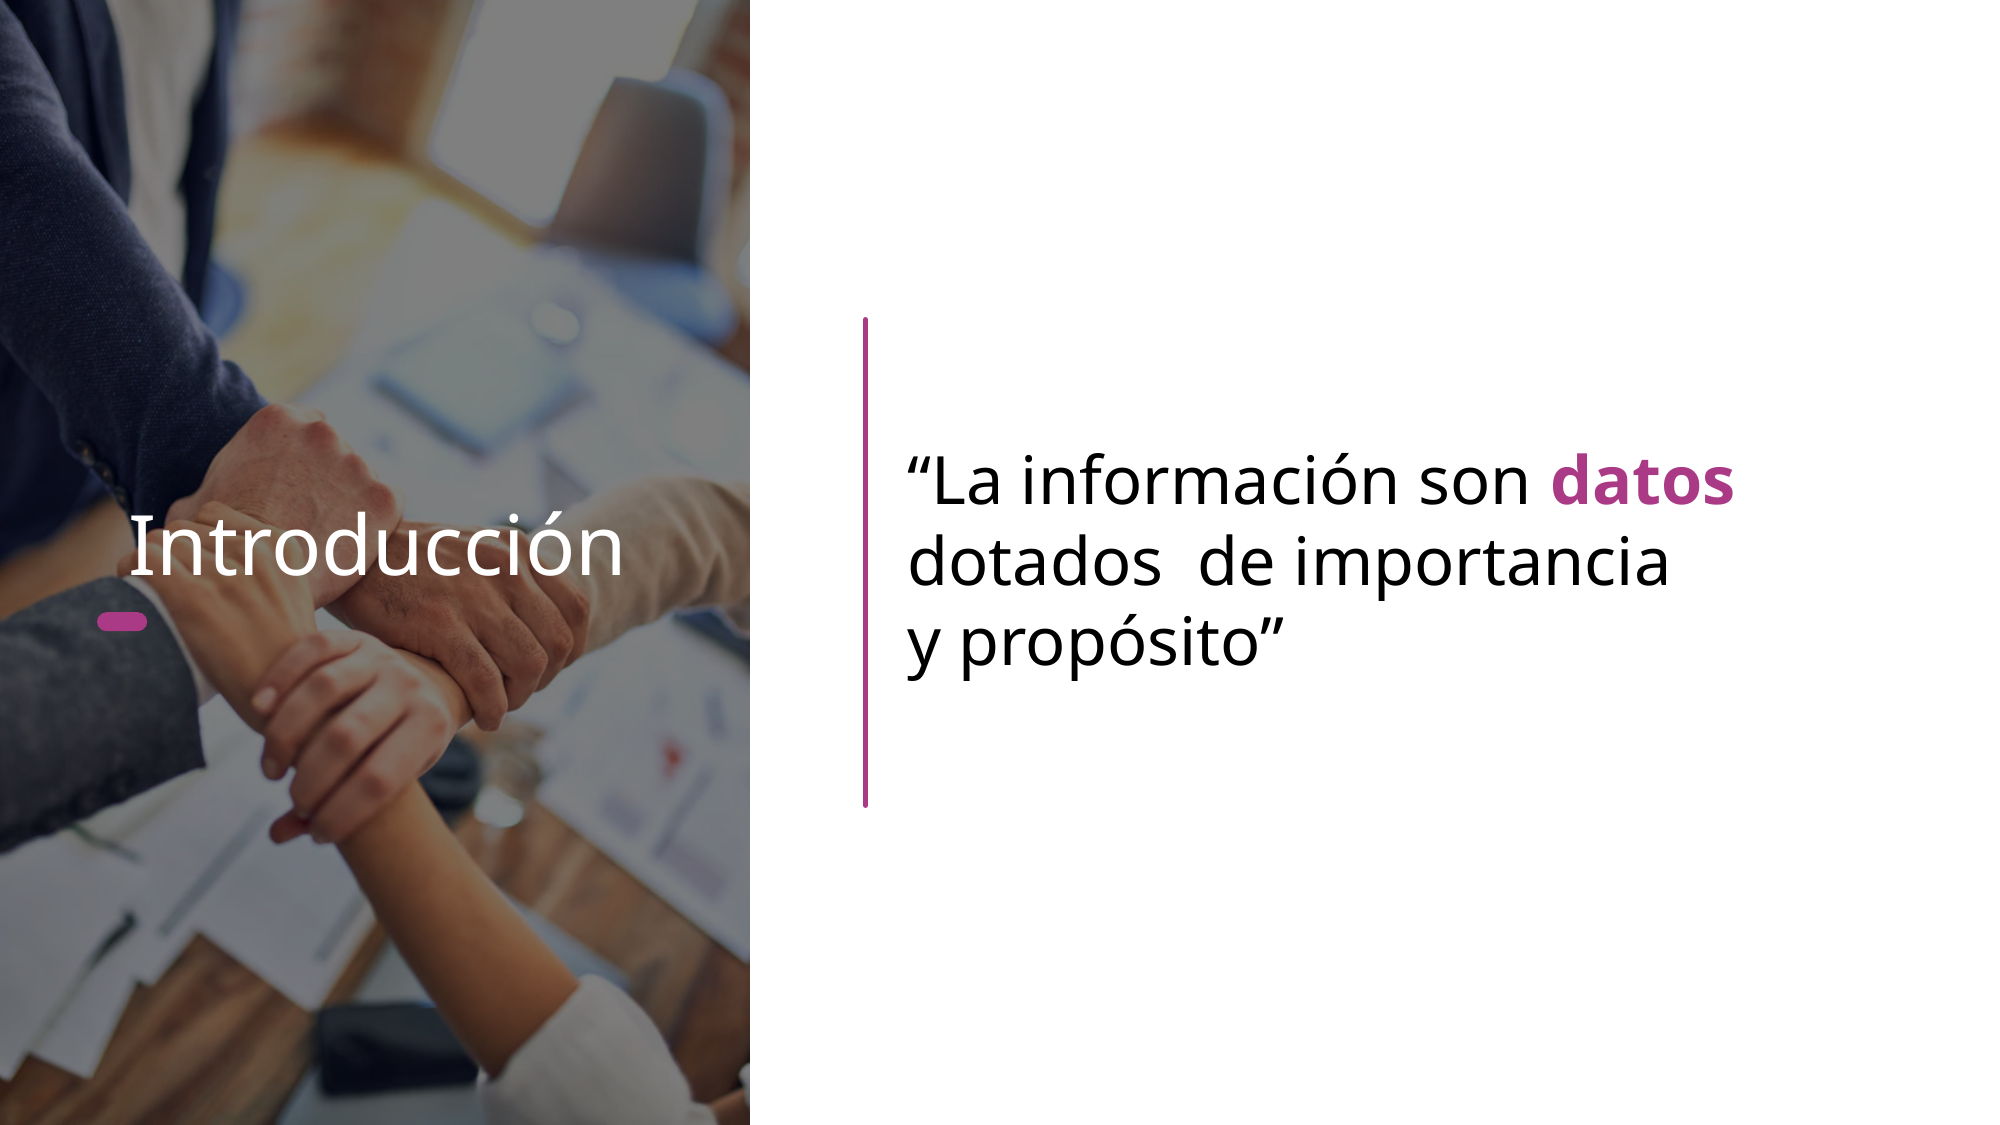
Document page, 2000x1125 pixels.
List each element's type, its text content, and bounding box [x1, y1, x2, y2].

text_box “La información son datos dotados de importancia y propósito” [892, 430, 1768, 686]
picture [0, 0, 750, 1125]
